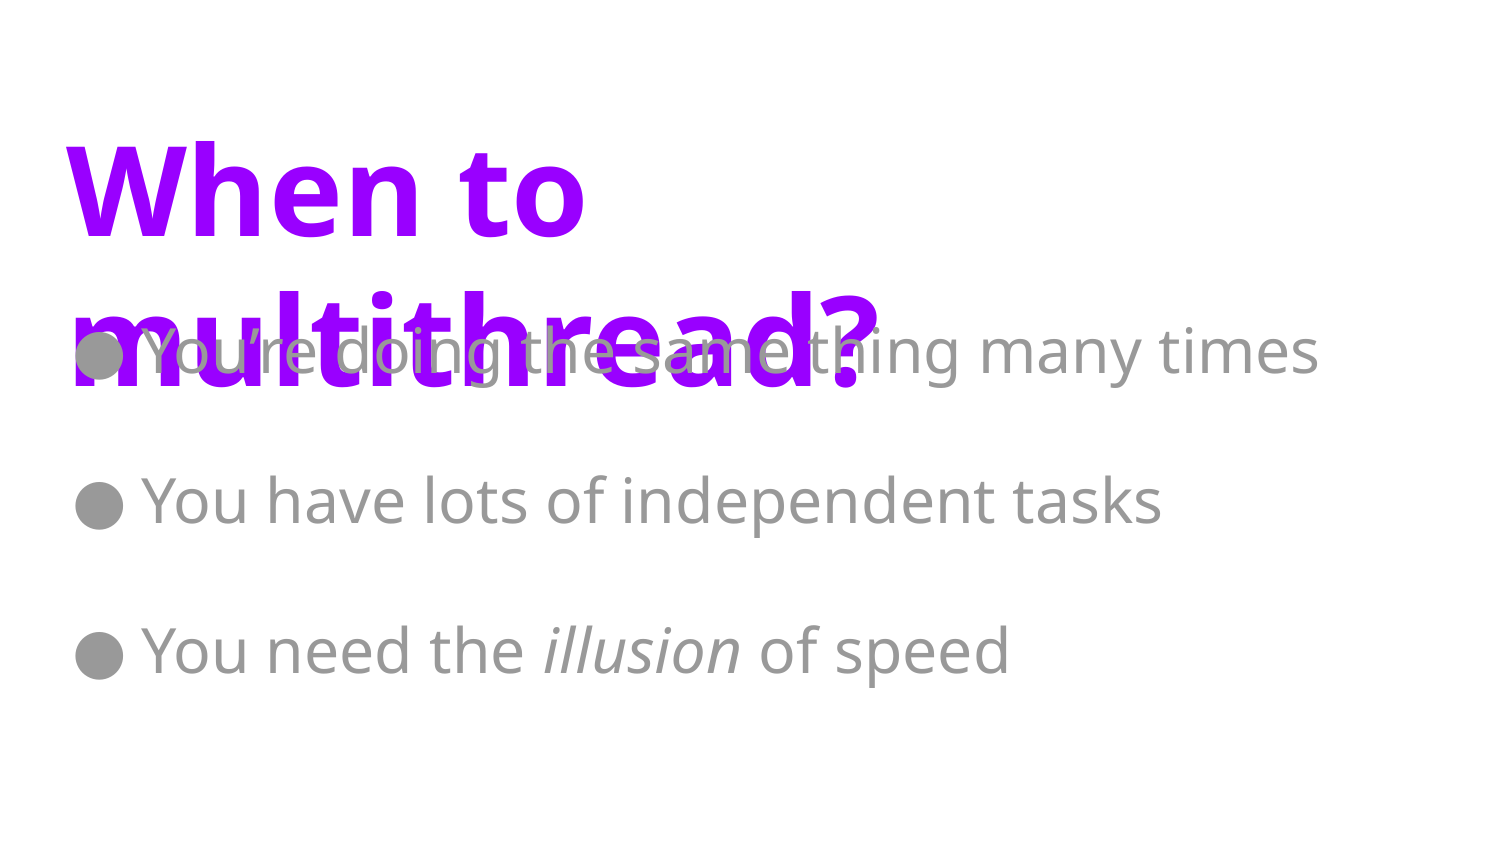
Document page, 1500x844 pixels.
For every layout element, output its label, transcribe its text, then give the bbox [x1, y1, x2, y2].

title When to multithread? [51, 96, 1449, 296]
title You’re doing the same thing many times You have lots of independent tasks You need the illusion of speed [51, 296, 1449, 698]
